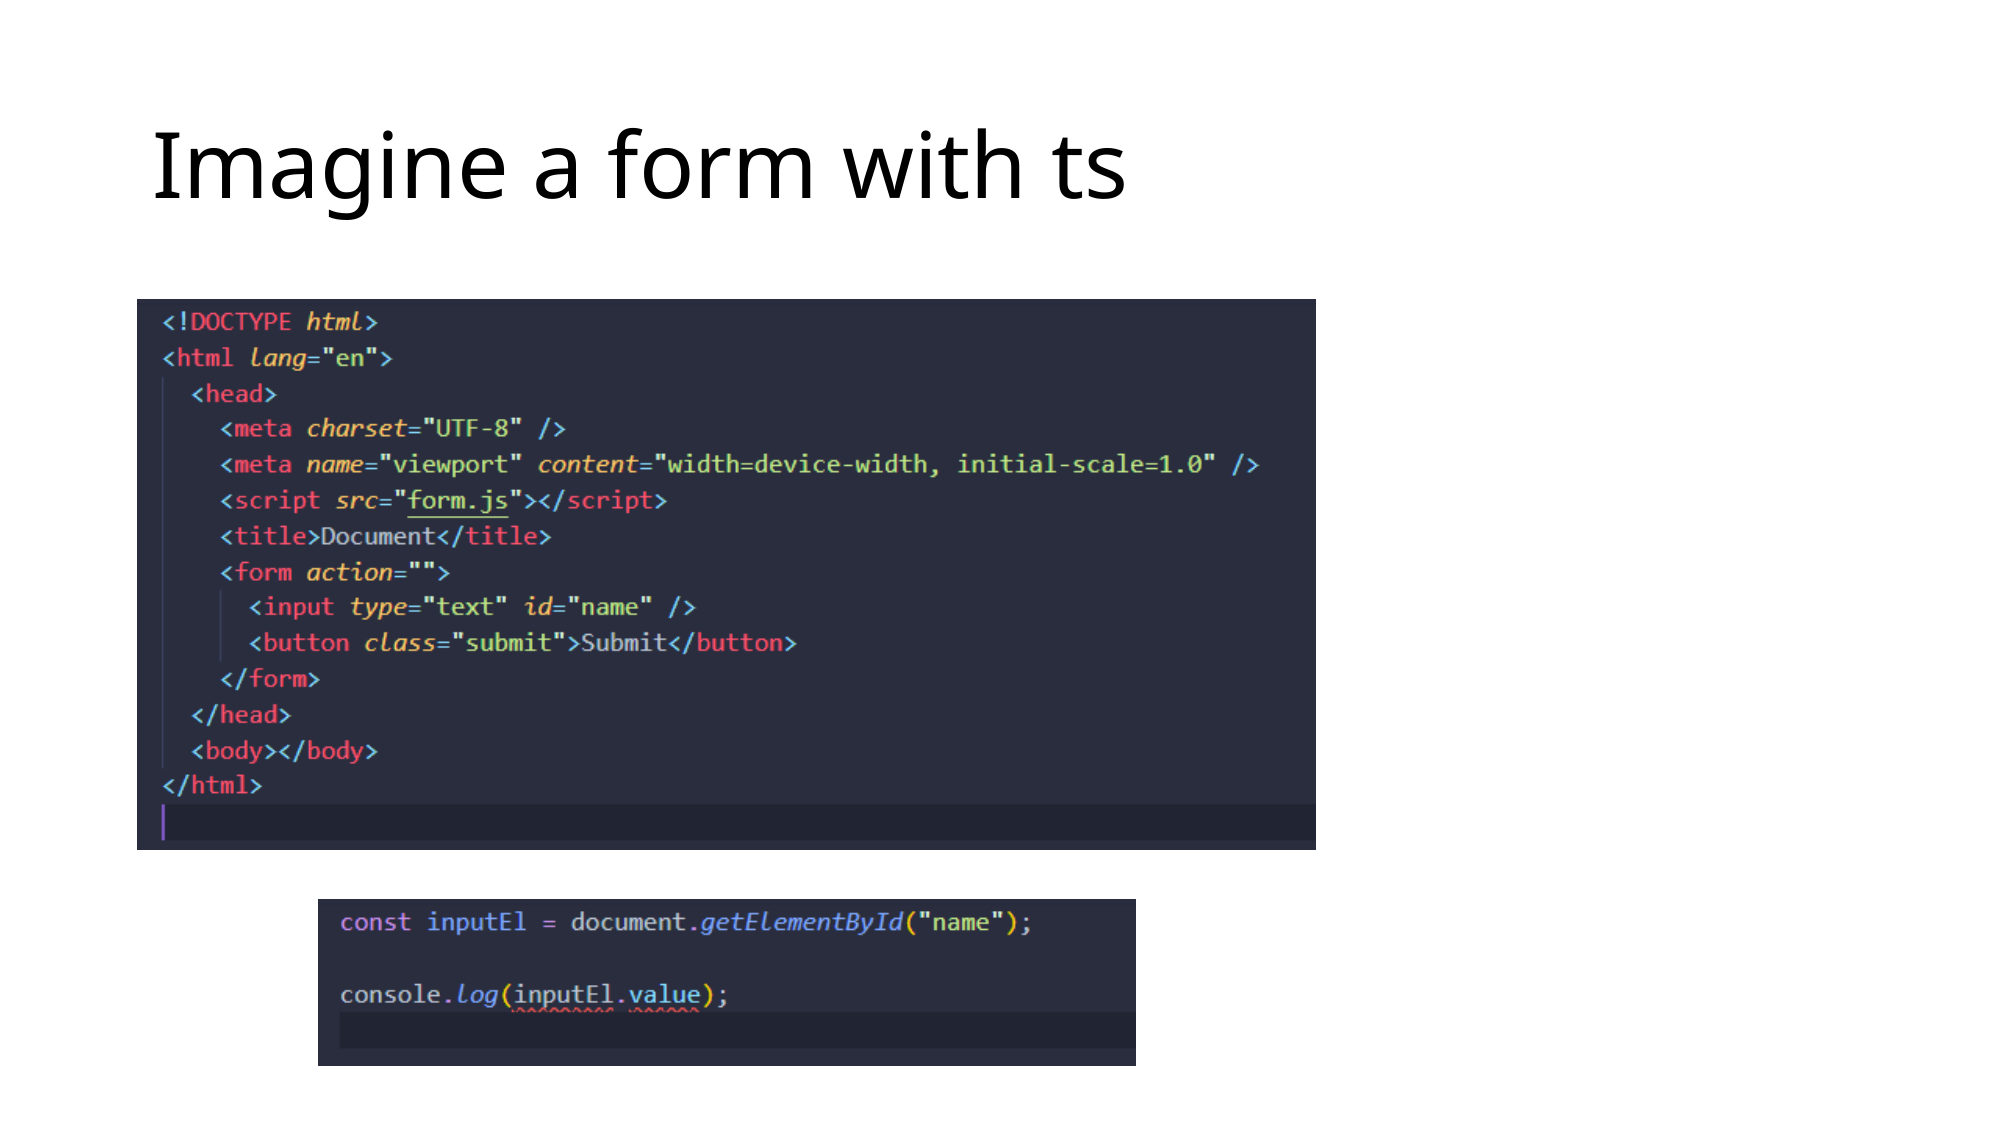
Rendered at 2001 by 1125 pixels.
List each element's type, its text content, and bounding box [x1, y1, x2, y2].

title Imagine a form with ts [137, 59, 1863, 278]
picture [317, 898, 1136, 1066]
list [136, 298, 1317, 850]
